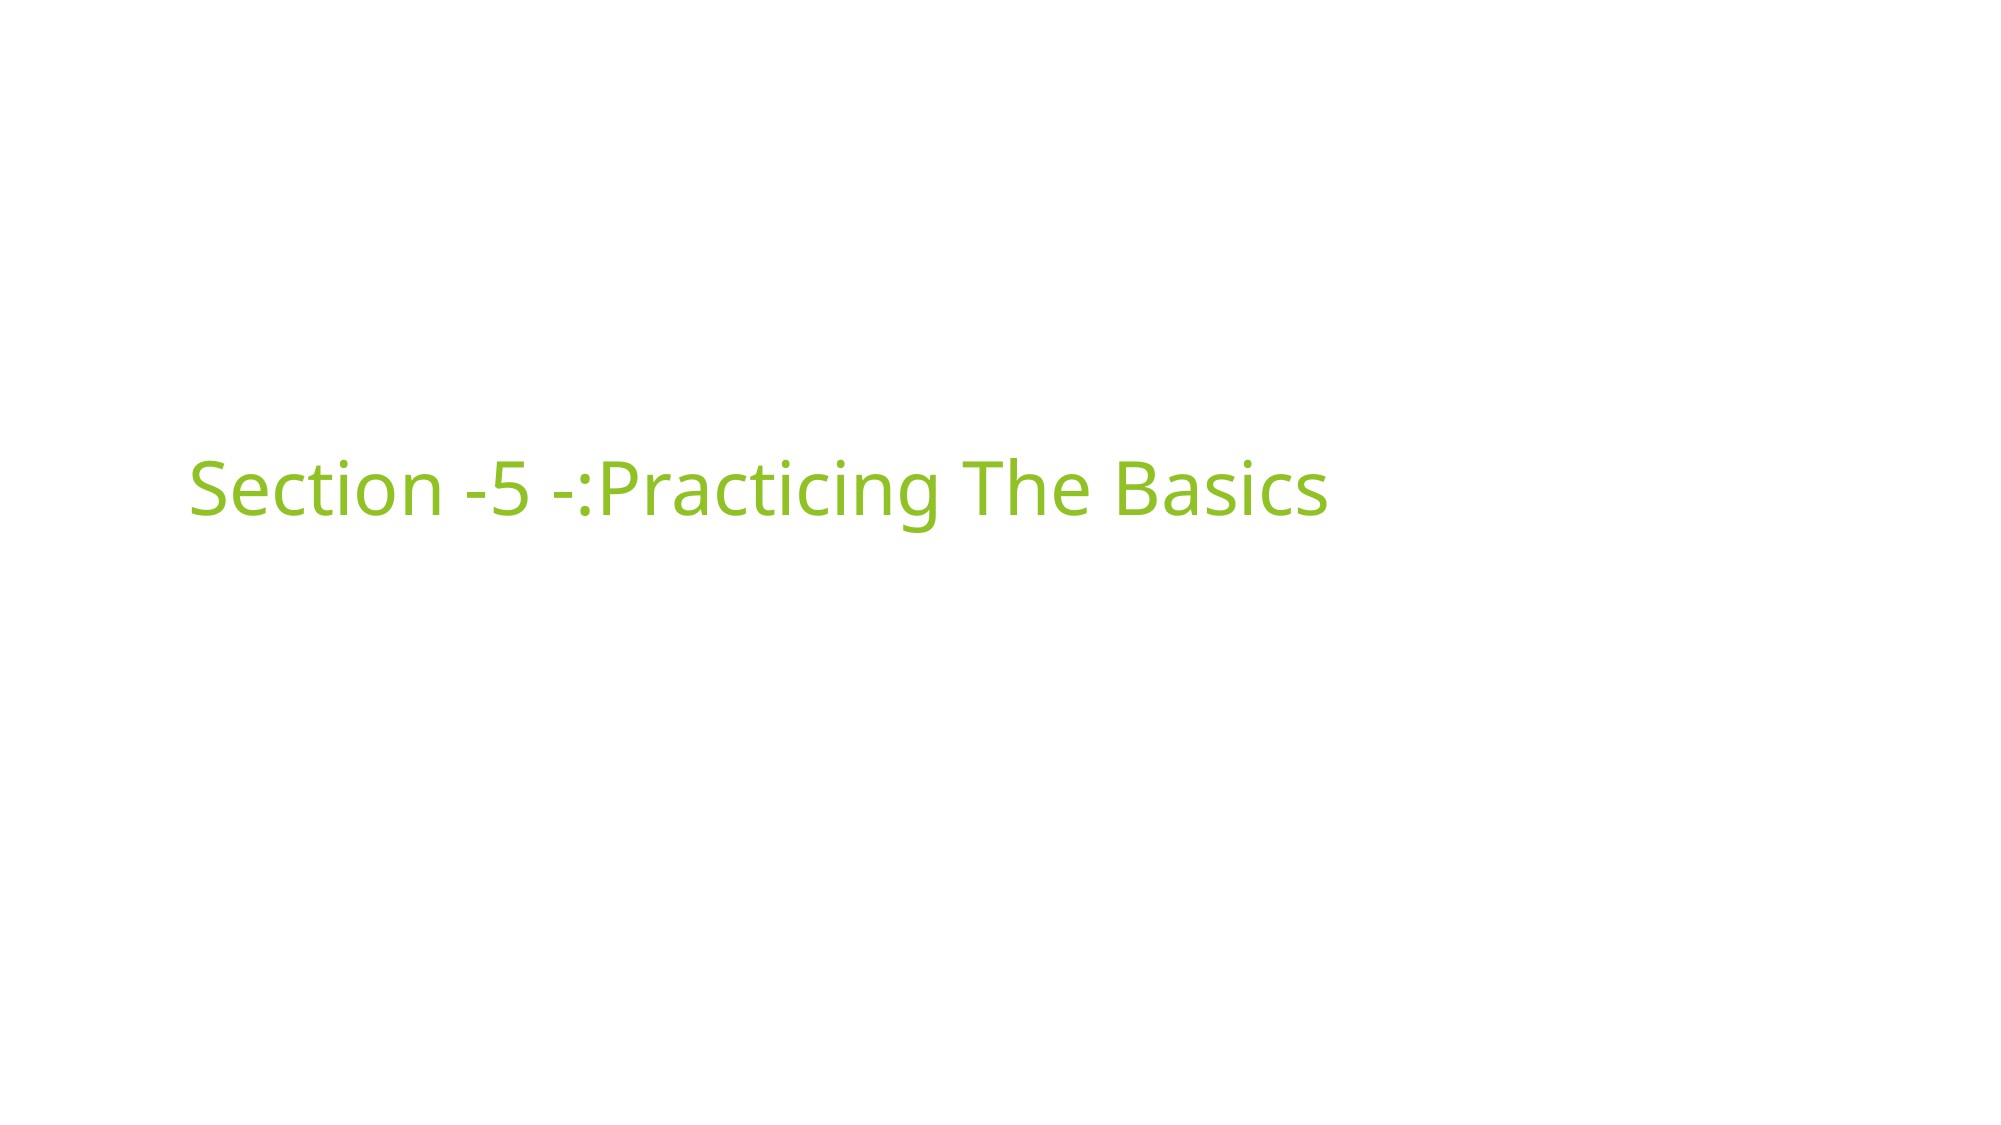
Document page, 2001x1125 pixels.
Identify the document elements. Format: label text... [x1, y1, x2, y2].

title Section -5 -:Practicing The Basics [173, 432, 1751, 650]
